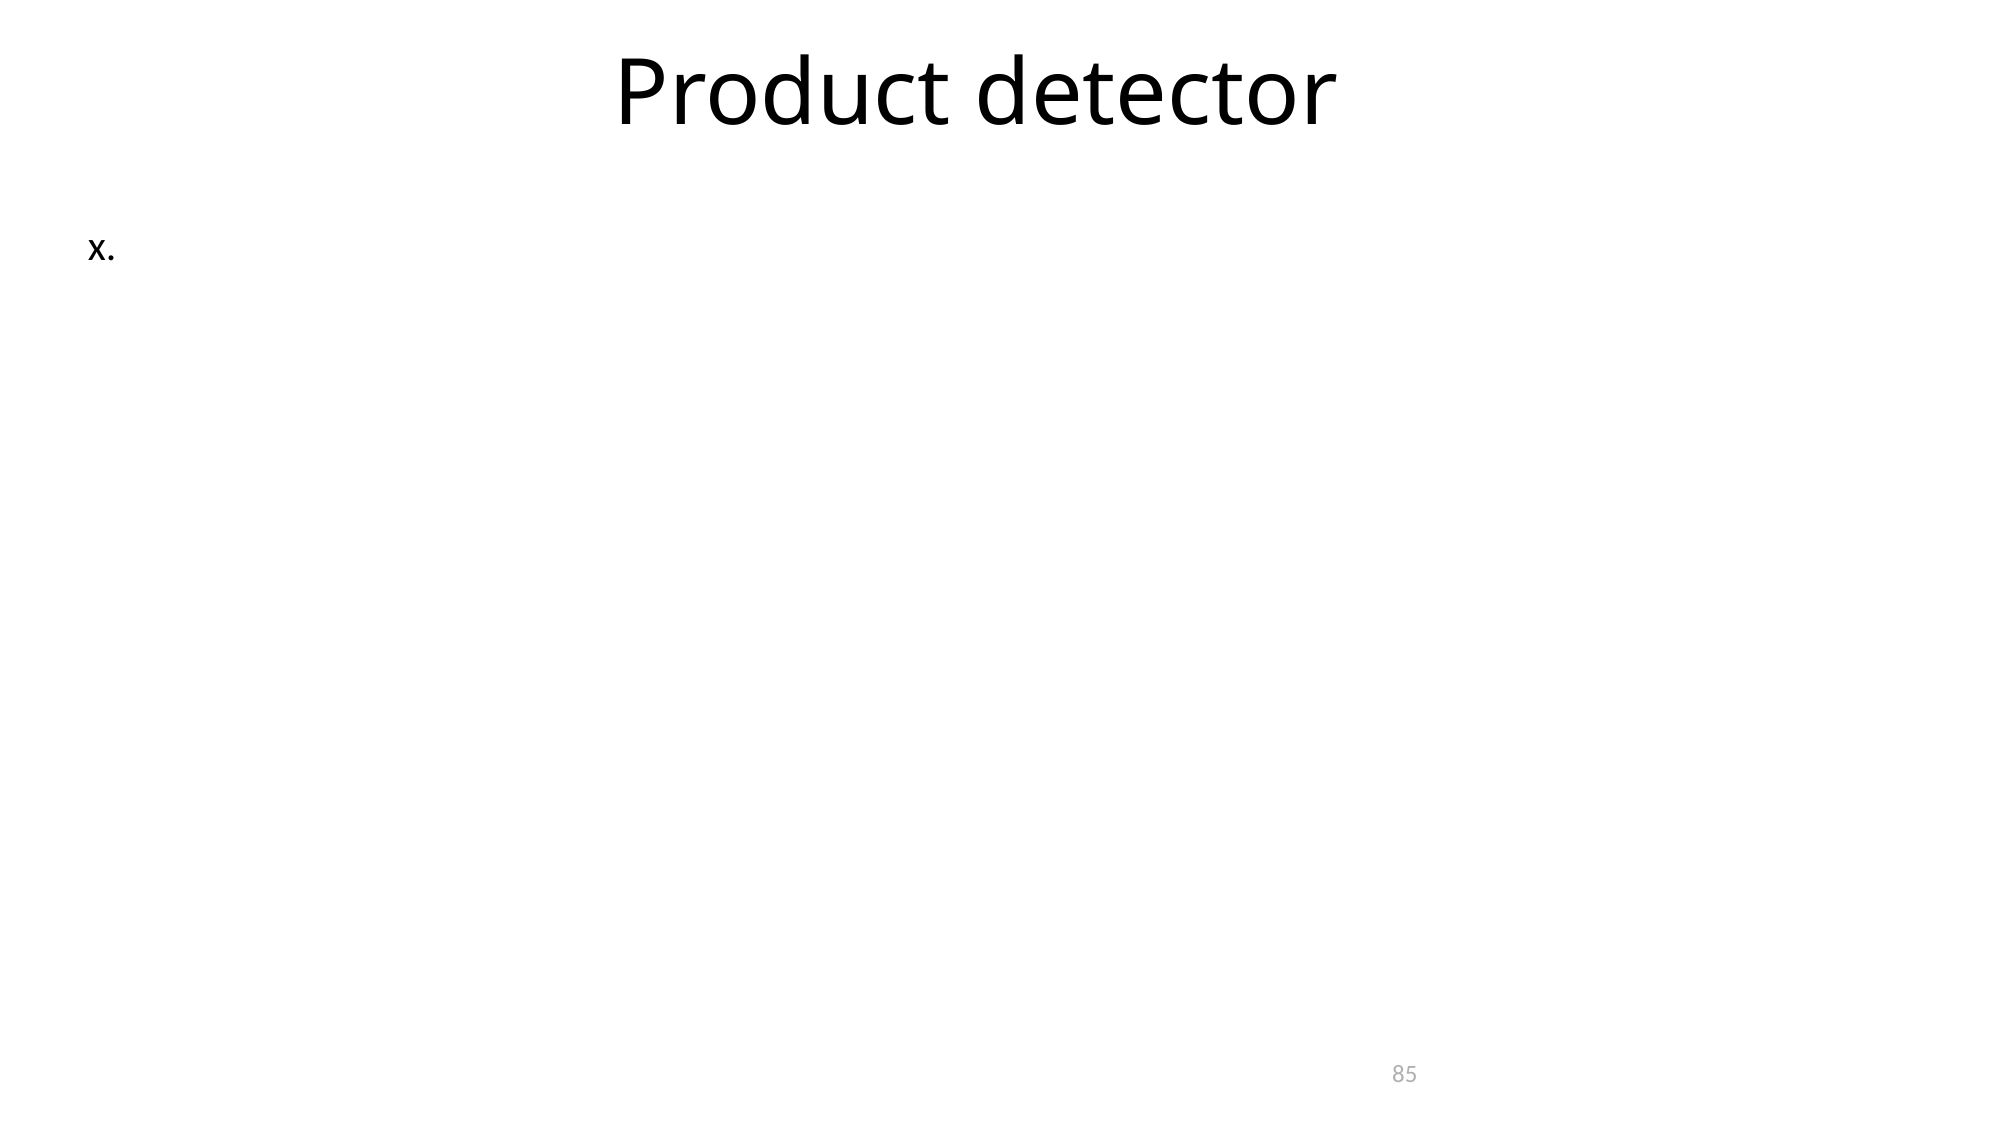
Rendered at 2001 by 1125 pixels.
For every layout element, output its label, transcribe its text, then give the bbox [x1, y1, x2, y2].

text_box x. [80, 211, 1972, 1031]
slide_number 85 [1074, 738, 1425, 1125]
text_box Product detector [30, 25, 1922, 151]
